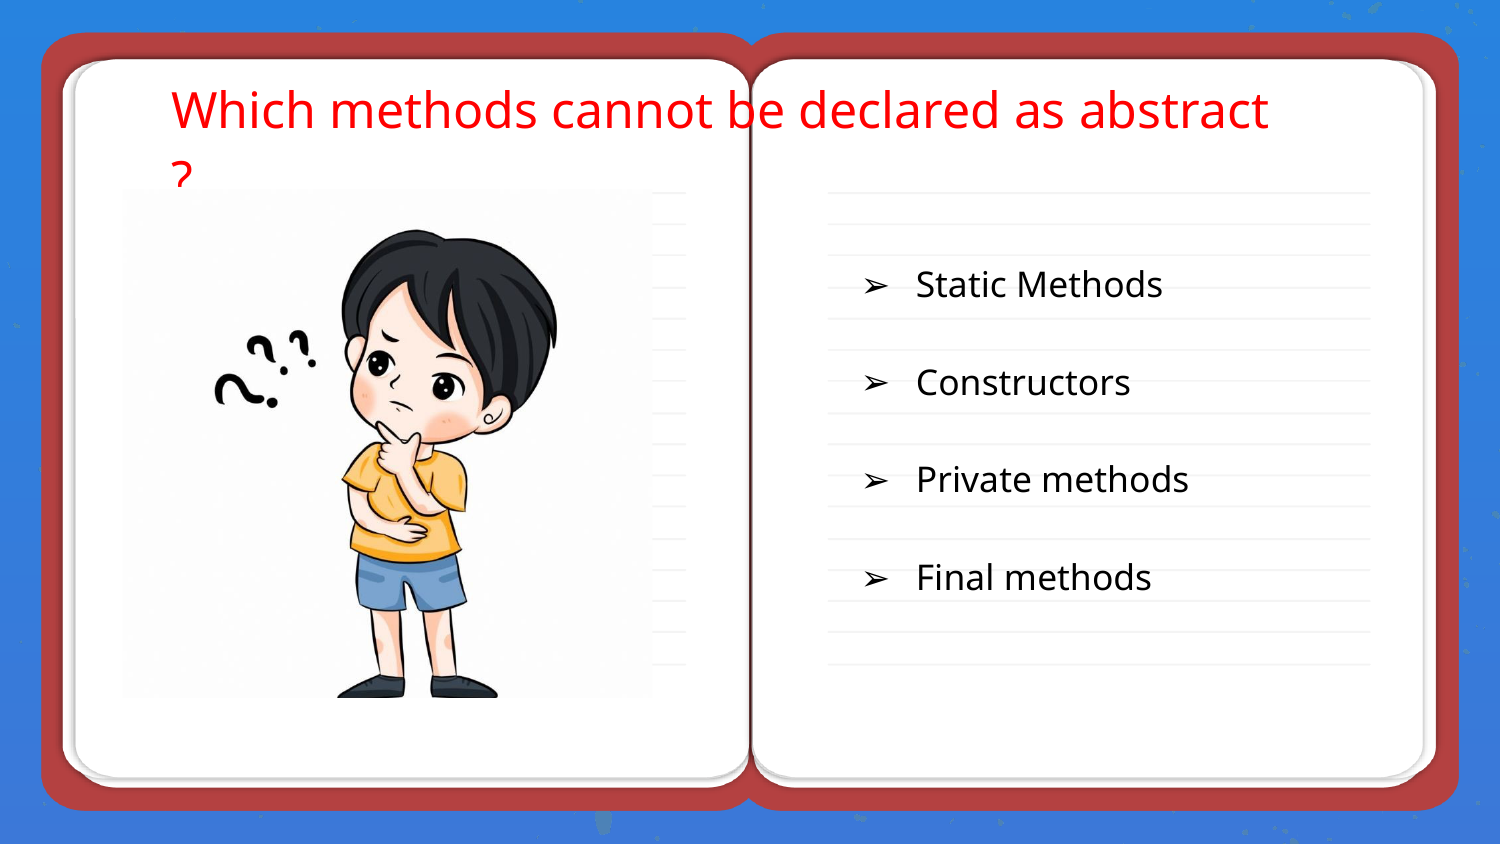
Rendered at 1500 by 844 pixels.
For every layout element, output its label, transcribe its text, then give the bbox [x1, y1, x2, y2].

text_box Static Methods Constructors Private methods Final methods [825, 240, 1307, 613]
title Which methods cannot be declared as abstract ? [156, 54, 1291, 173]
picture [41, 32, 1459, 811]
